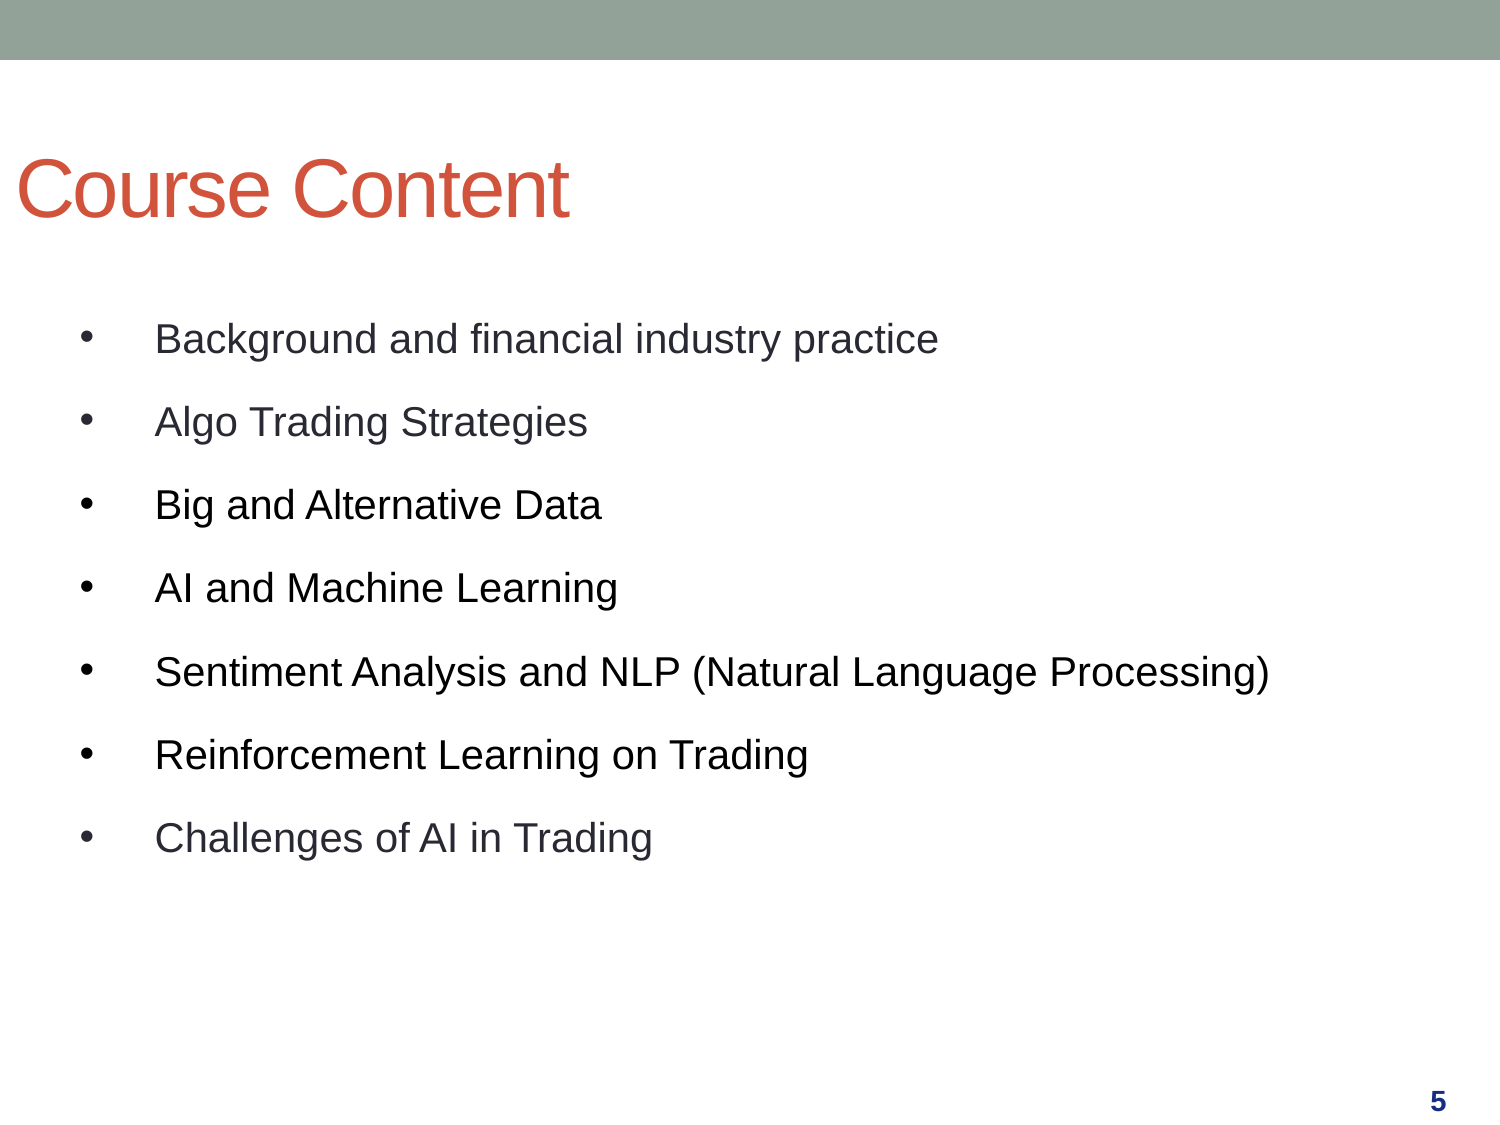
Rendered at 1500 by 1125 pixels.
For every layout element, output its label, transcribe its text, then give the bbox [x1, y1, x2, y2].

slide_number 5 [1415, 1070, 1499, 1125]
title Course Content [0, 101, 1325, 266]
text_box Background and financial industry practice Algo Trading Strategies Big and Alternative Data AI and Machine Learning Sentiment Analysis and NLP (Natural Language Processing) Reinforcement Learning on Trading Challenges of AI in Trading [64, 278, 1483, 870]
